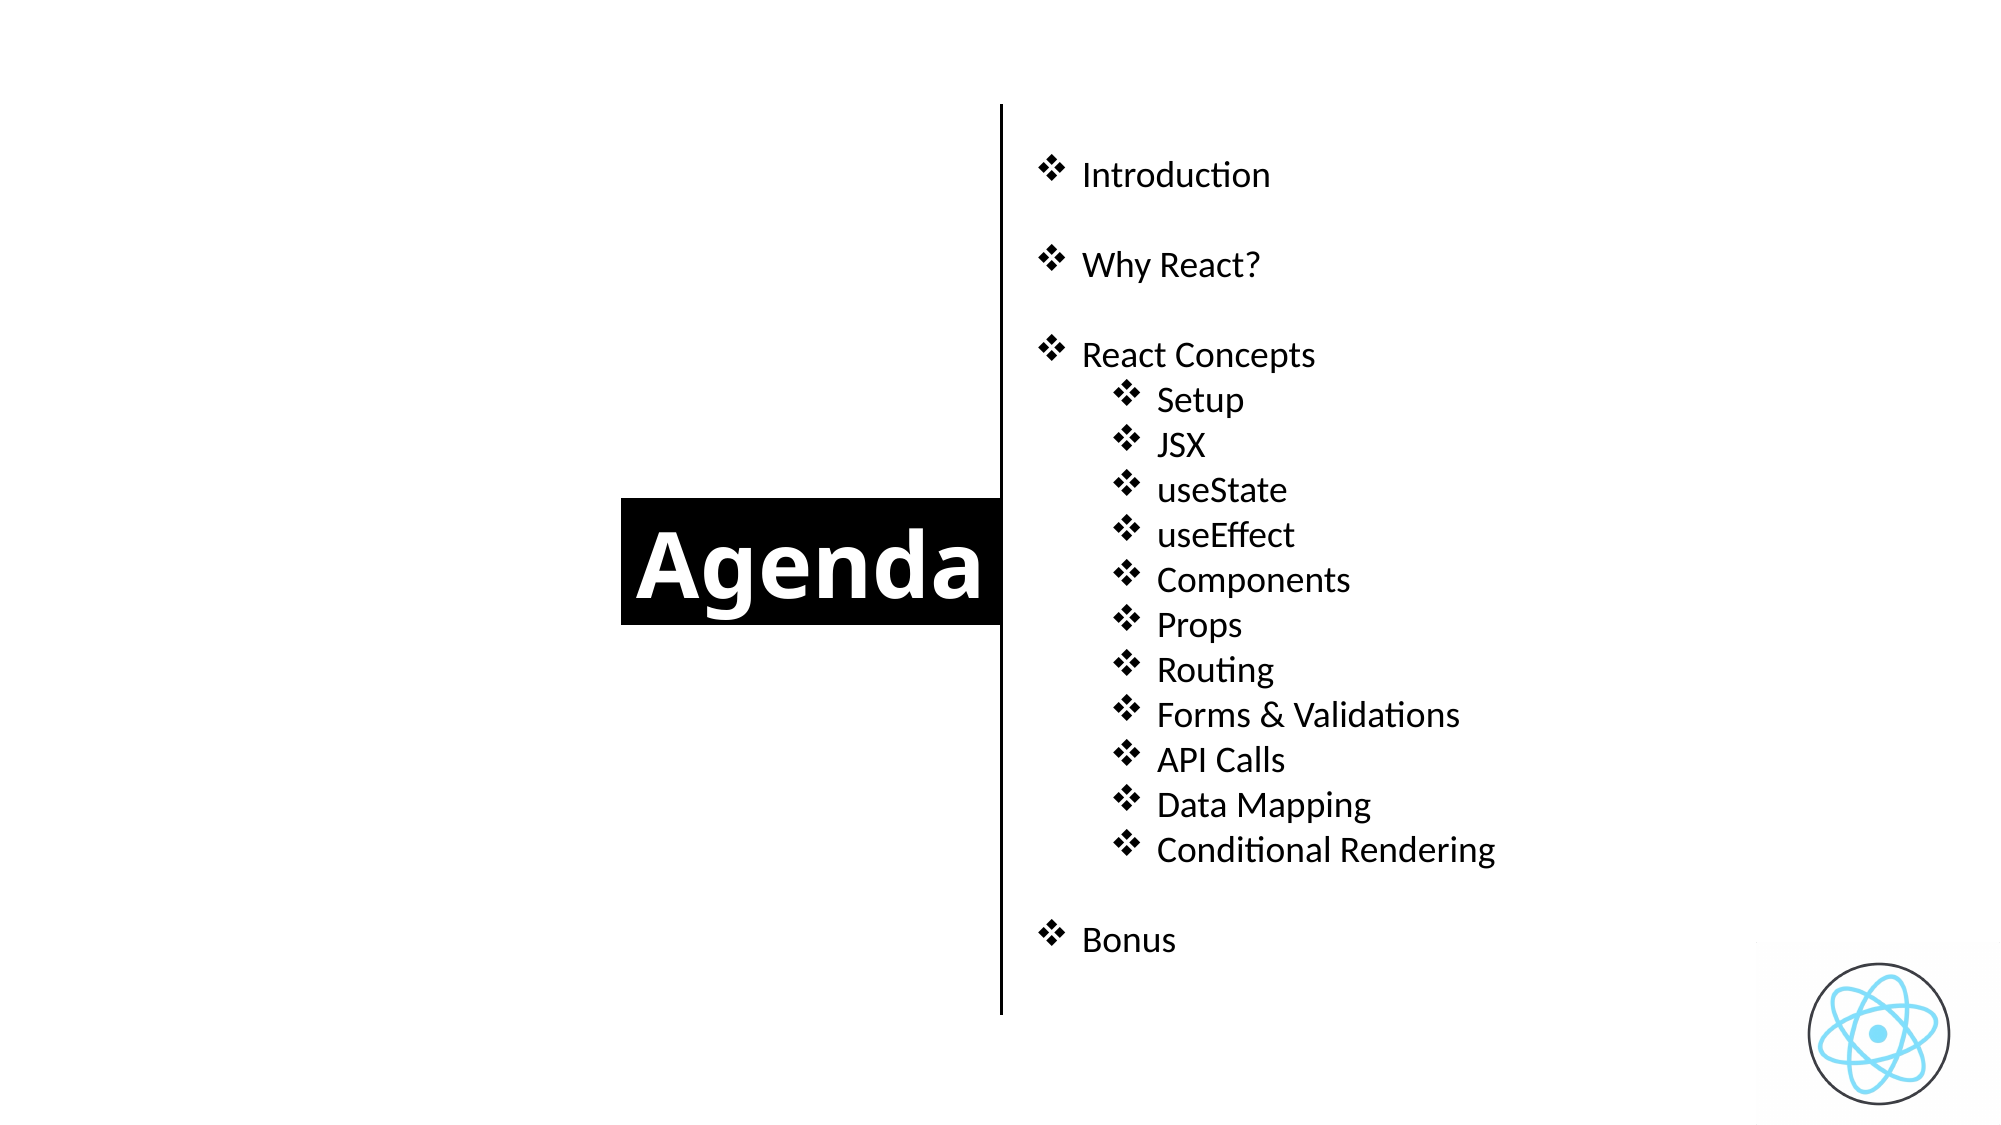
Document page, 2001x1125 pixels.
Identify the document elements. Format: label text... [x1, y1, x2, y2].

picture [1756, 942, 2000, 1125]
text_box Agenda [621, 498, 1000, 625]
text_box Introduction Why React? React Concepts Setup JSX useState useEffect Components Props Routing Forms & Validations API Calls Data Mapping Conditional Rendering Bonus [1020, 142, 1511, 968]
